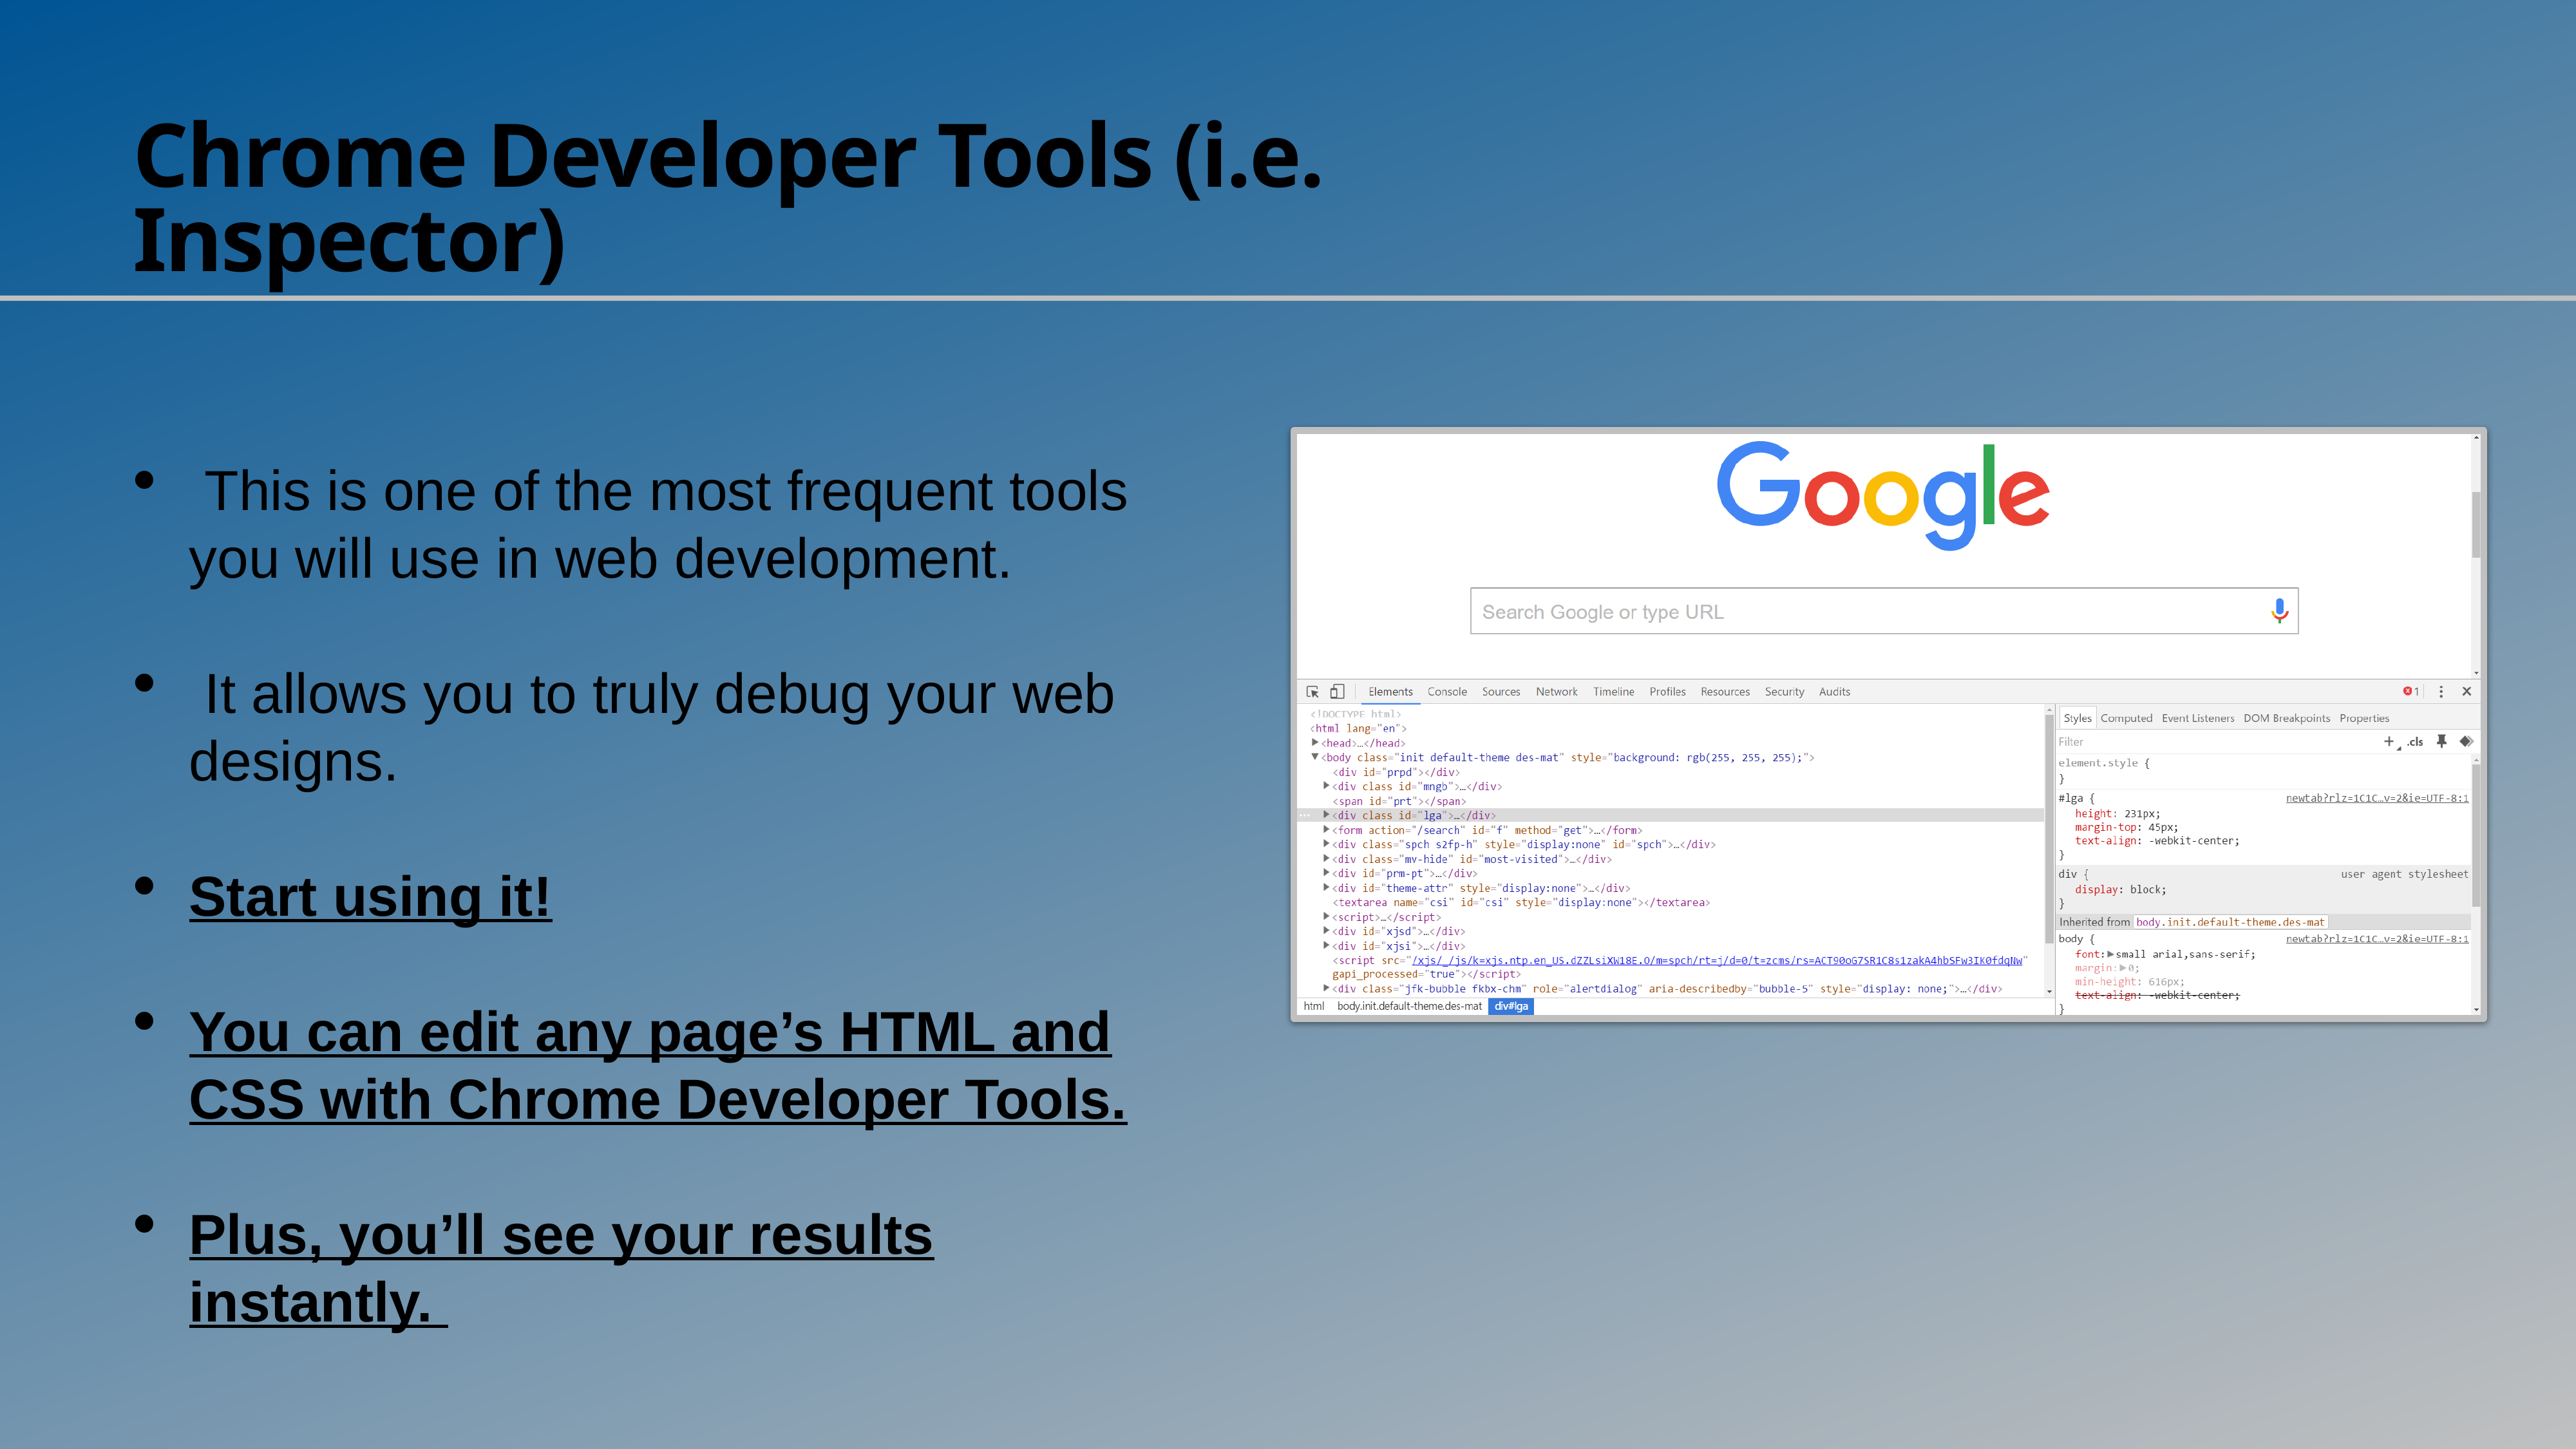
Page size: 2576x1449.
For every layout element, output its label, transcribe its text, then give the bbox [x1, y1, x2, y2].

title Chrome Developer Tools (i.e. Inspector) [127, 113, 1738, 266]
picture [1297, 433, 2481, 1016]
list This is one of the most frequent tools you will use in web development. It allows you to truly debug your web designs. Start using it! You can edit any page’s HTML and CSS with Chrome Developer Tools. Plus, you’ll see your results instantly. [127, 448, 1161, 1321]
